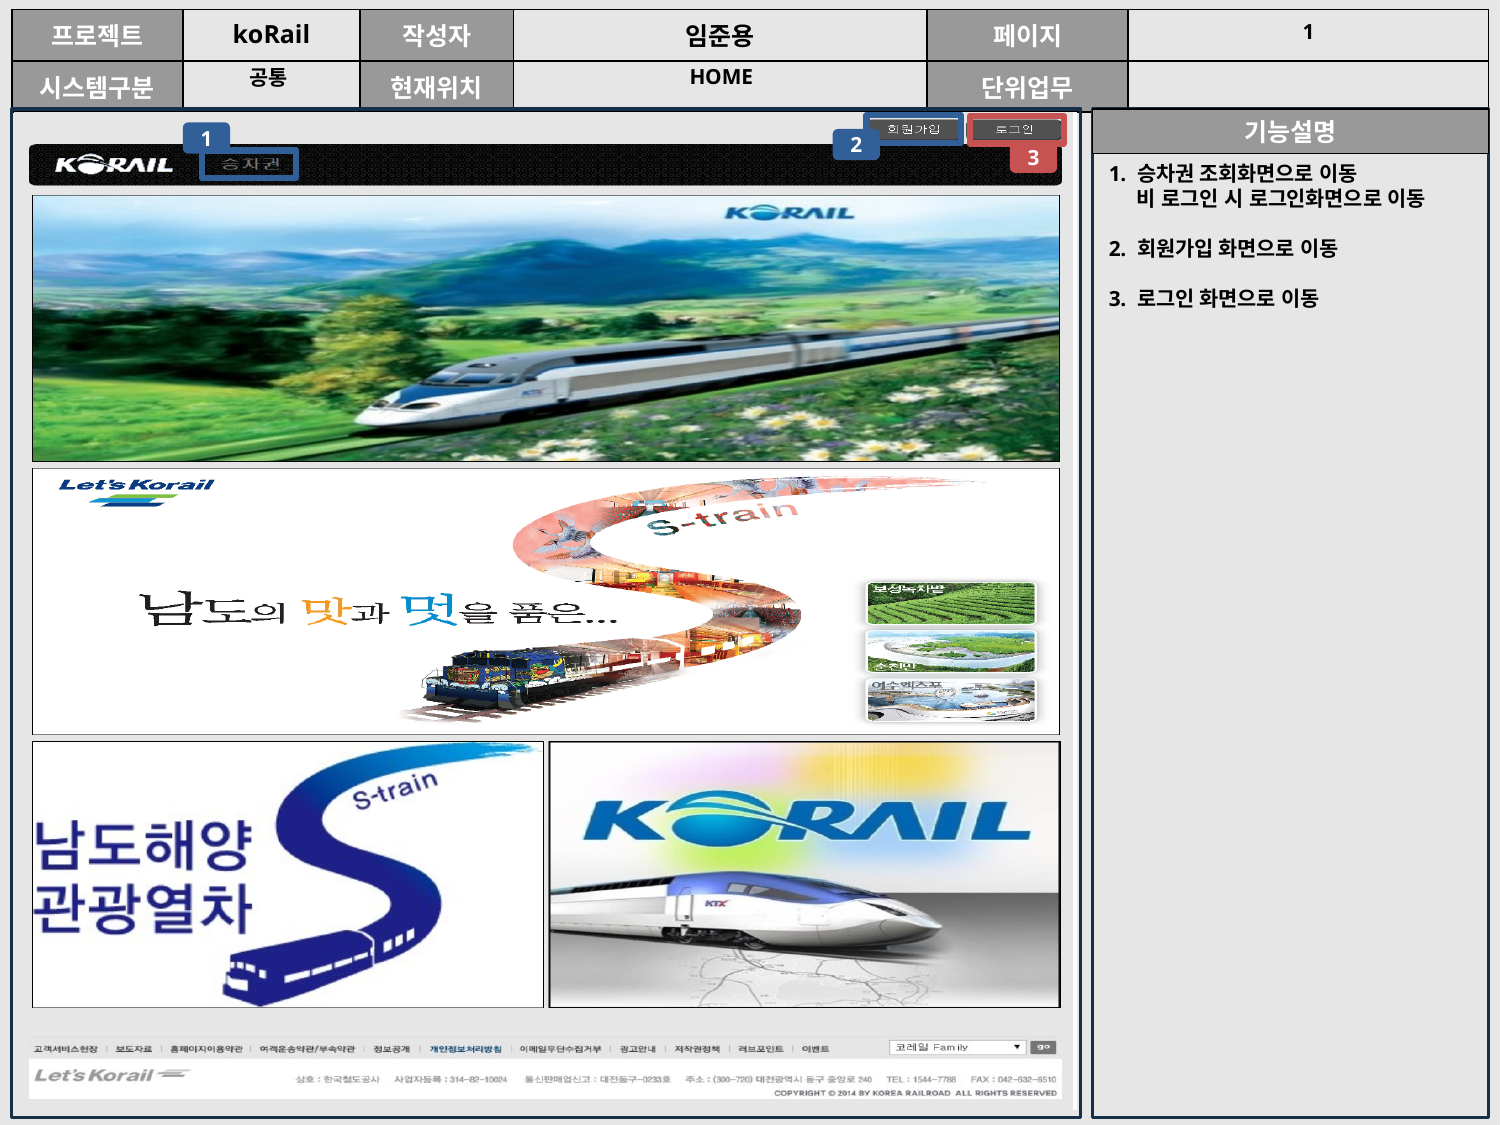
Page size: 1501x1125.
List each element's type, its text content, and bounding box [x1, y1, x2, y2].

text_box [1127, 56, 1487, 96]
text_box HOME [515, 56, 928, 96]
text_box 1. 승차권 조회화면으로 이동 비 로그인 시 로그인화면으로 이동 2. 회원가입 화면으로 이동 3. 로그인 화면으로 이동 [1094, 153, 1487, 319]
picture [13, 112, 1078, 1111]
text_box 공통 [182, 57, 355, 97]
text_box 1 [1128, 11, 1489, 52]
